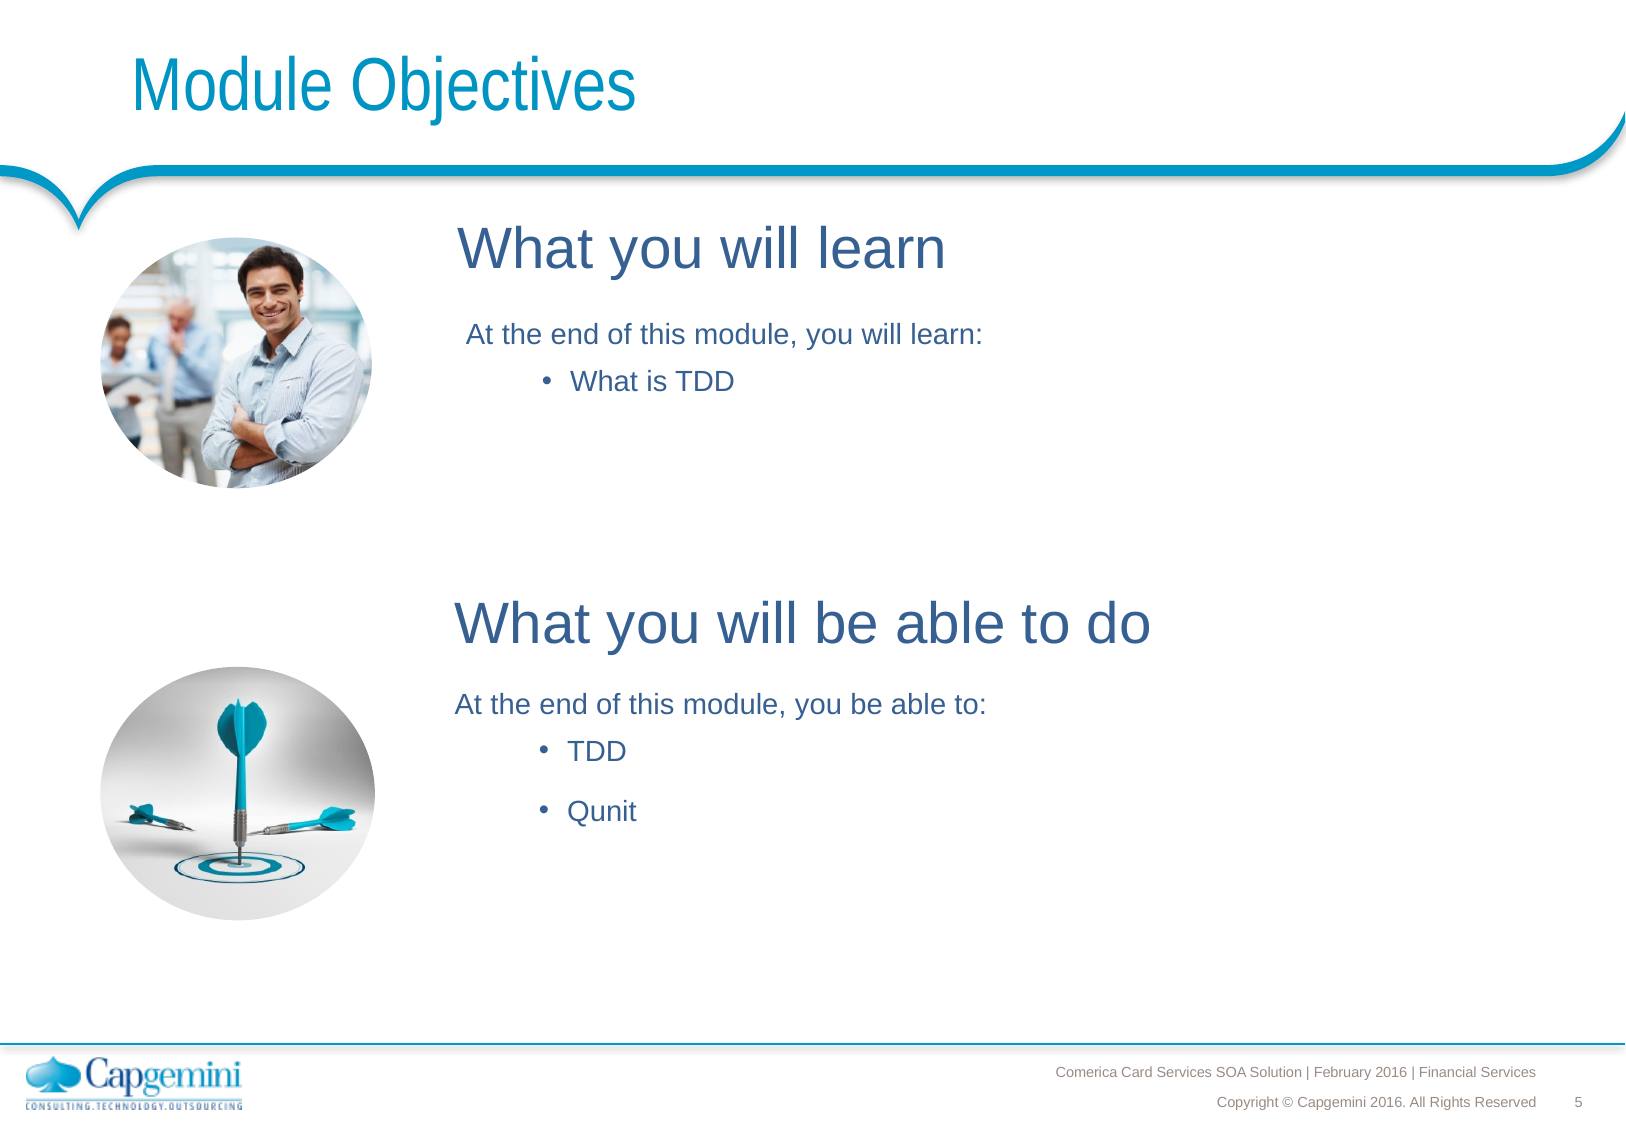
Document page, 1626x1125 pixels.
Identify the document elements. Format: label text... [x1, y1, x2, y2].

text_box What you will learn At the end of this module, you will learn: What is TDD [442, 202, 1540, 503]
title Module Objectives [83, 0, 1546, 161]
picture [26, 1056, 242, 1110]
picture [100, 666, 376, 921]
picture [100, 237, 373, 489]
text_box What you will be able to do At the end of this module, you be able to: TDD Qunit [439, 577, 1587, 835]
